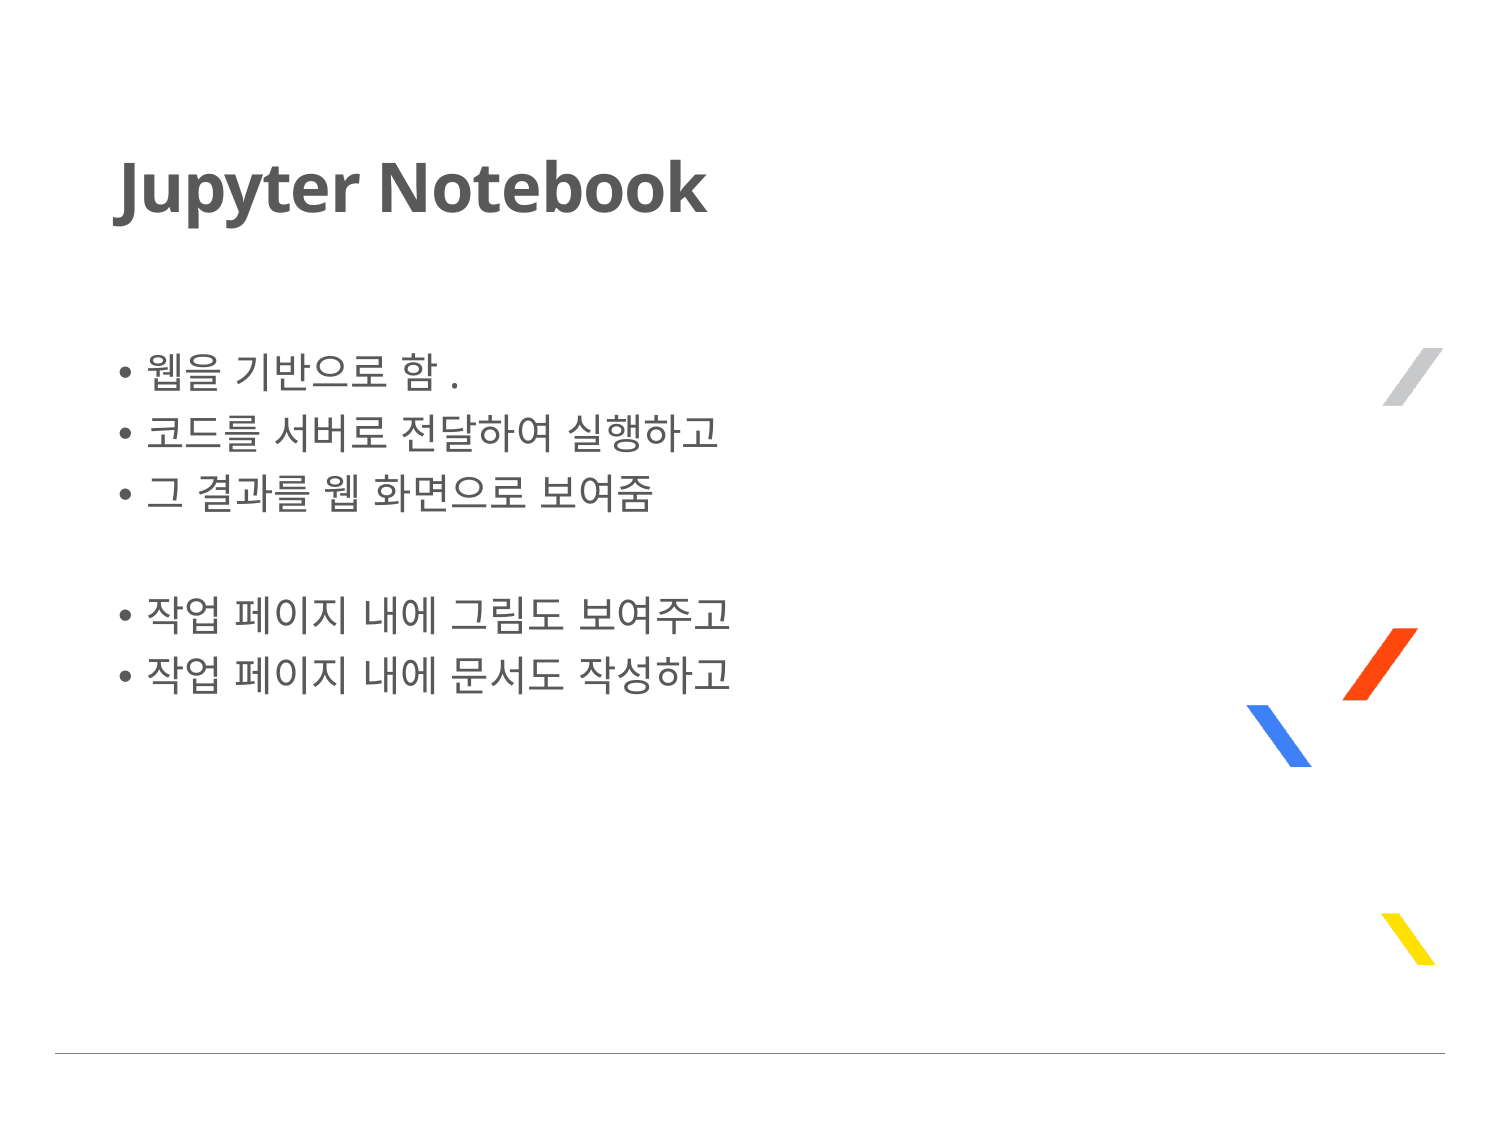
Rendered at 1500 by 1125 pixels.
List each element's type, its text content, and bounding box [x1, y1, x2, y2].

picture [1397, 348, 1443, 965]
list 웹을 기반으로 함. 코드를 서버로 전달하여 실행하고 그 결과를 웹 화면으로 보여줌 작업 페이지 내에 그림도 보여주고 작업 페이지 내에 문서도 작성하고 [103, 345, 1397, 1059]
title Jupyter Notebook [103, 137, 1397, 244]
